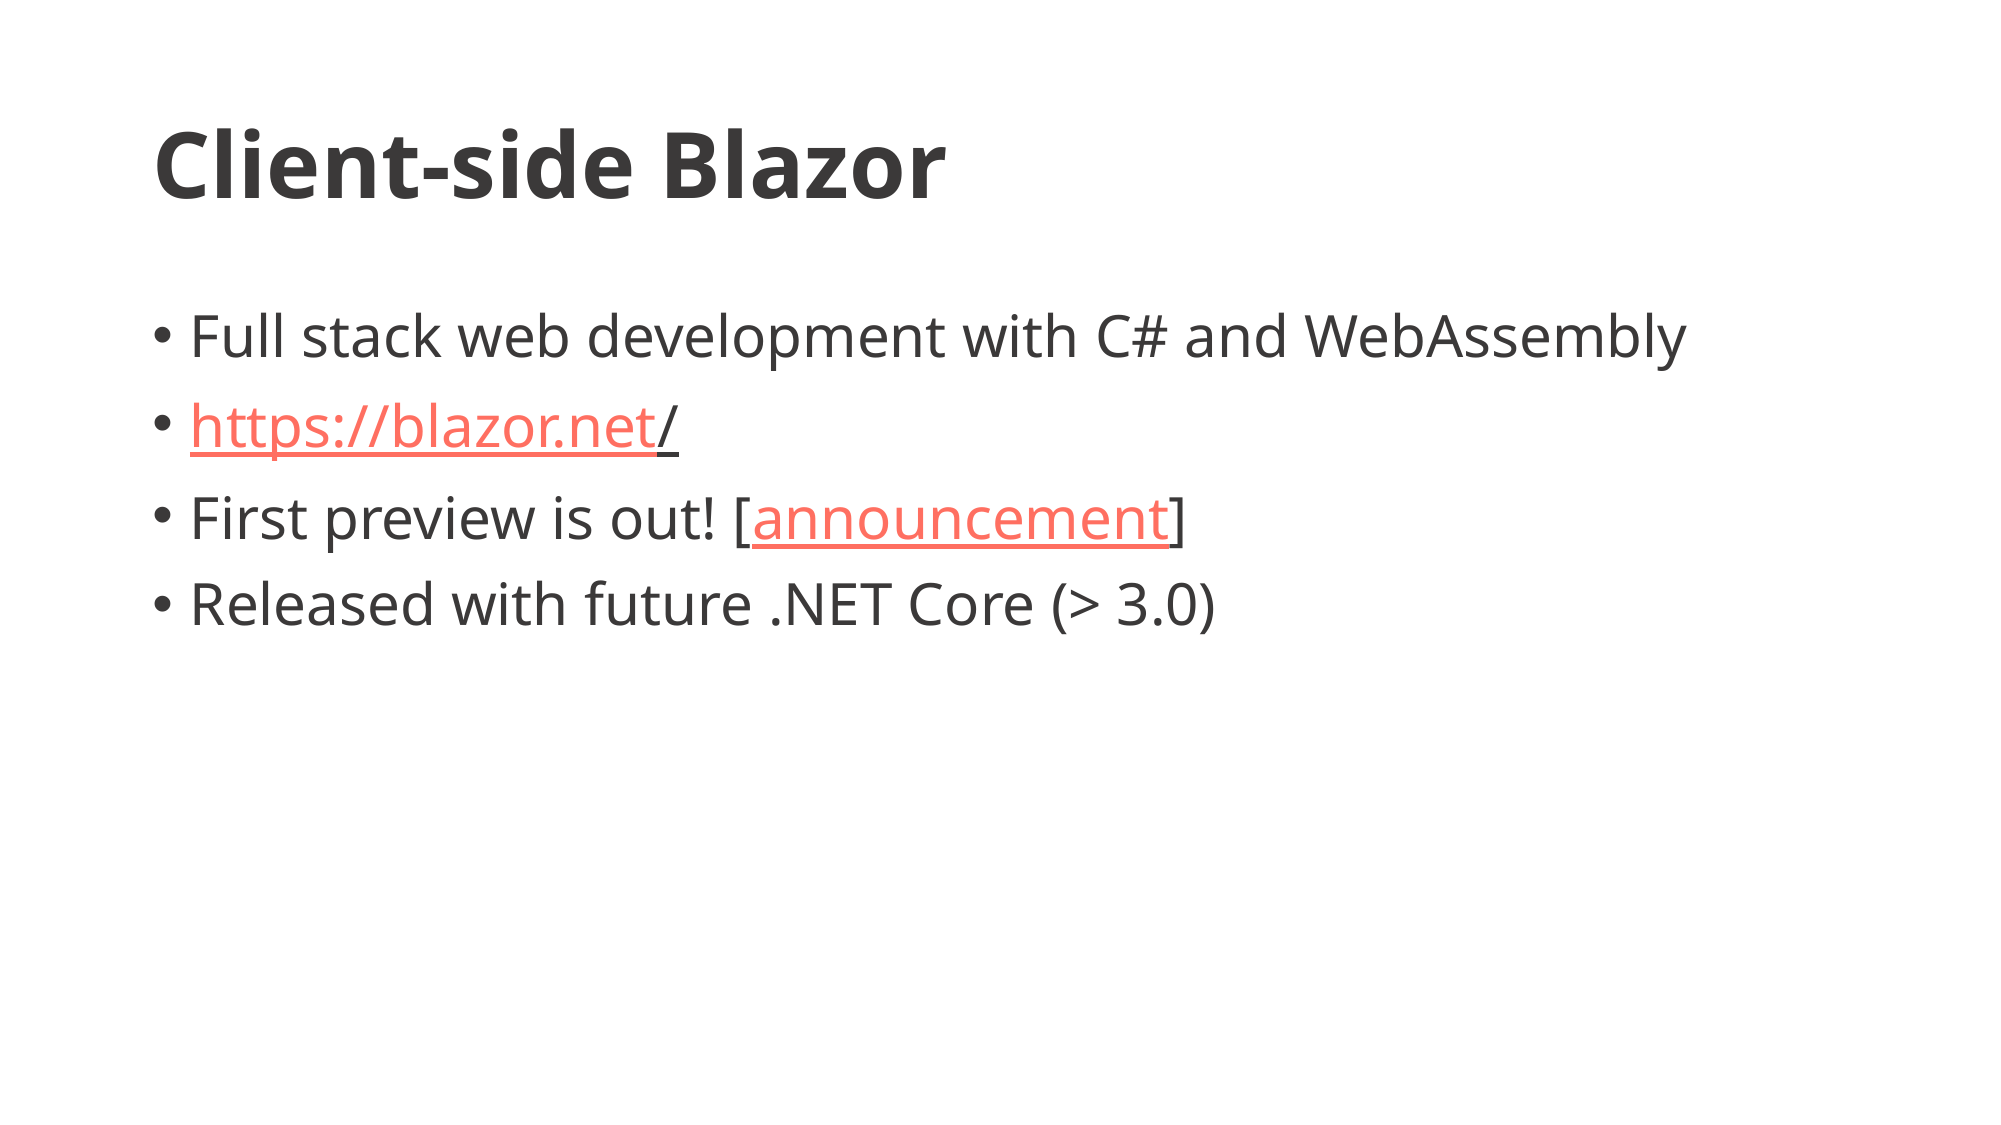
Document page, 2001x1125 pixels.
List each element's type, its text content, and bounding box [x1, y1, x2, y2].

title Client-side Blazor [137, 59, 1863, 278]
list Full stack web development with C# and WebAssembly https://blazor.net/ First preview is out! [announcement] Released with future .NET Core (> 3.0) [137, 299, 1863, 1014]
